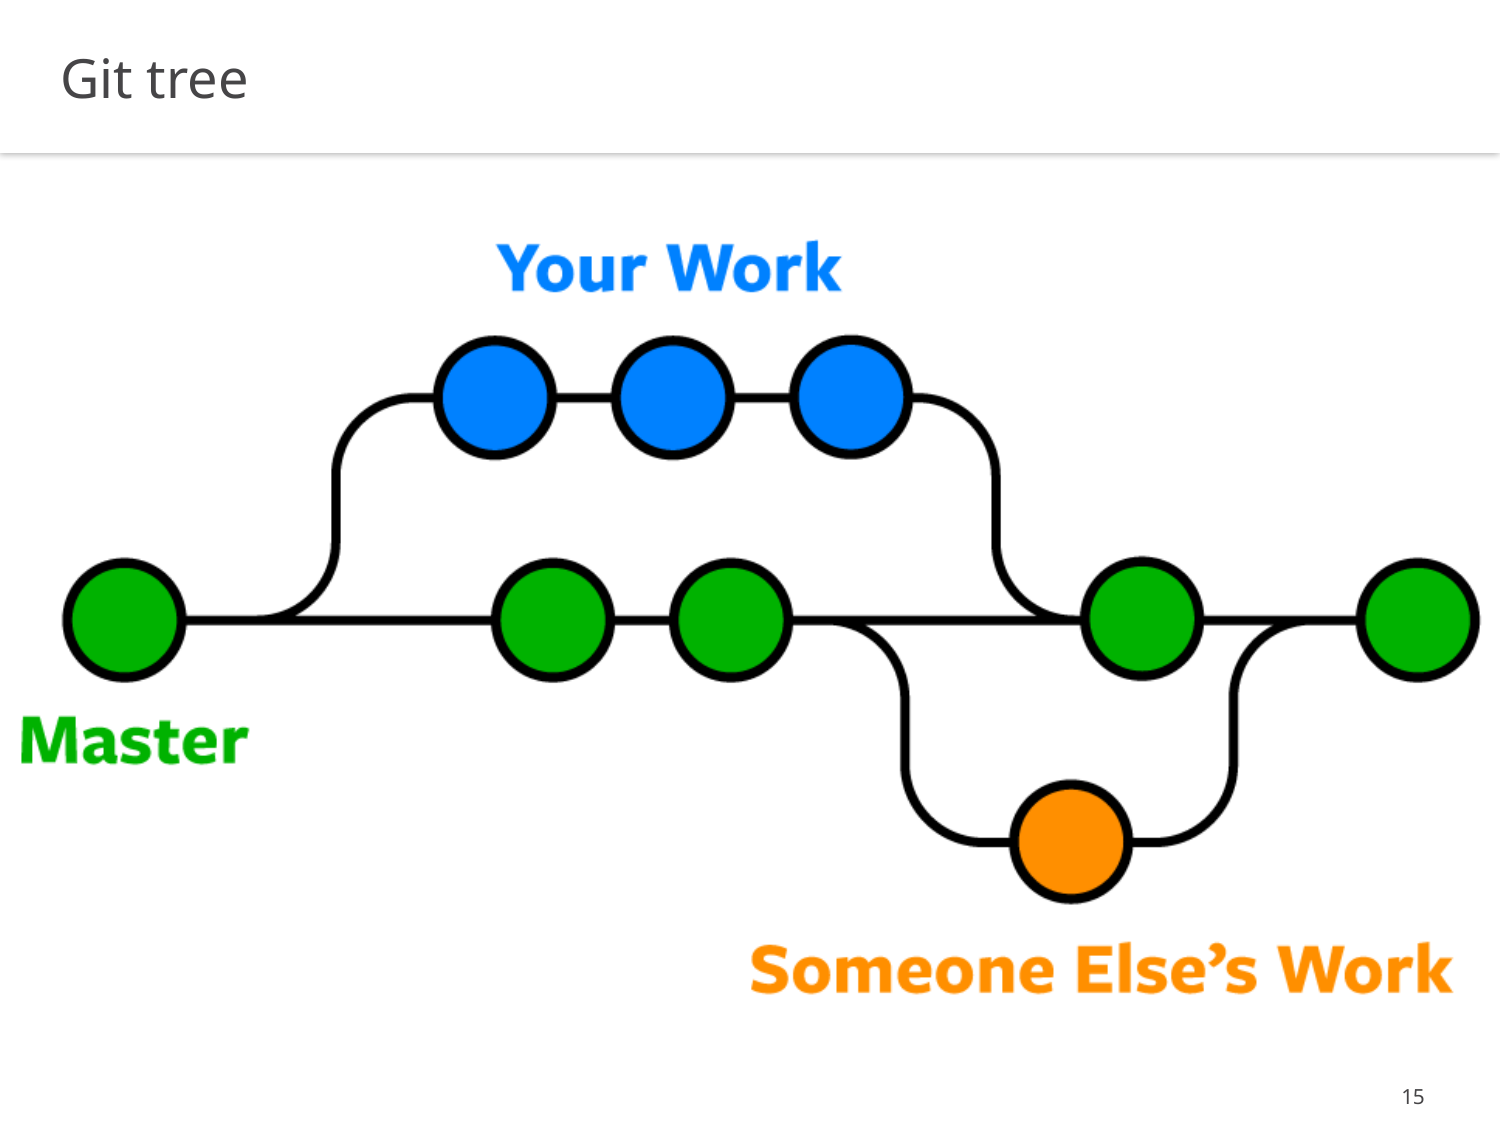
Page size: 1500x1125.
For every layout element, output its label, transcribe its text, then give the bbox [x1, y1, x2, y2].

list Git tree [0, 0, 1500, 153]
picture [0, 235, 1500, 1005]
